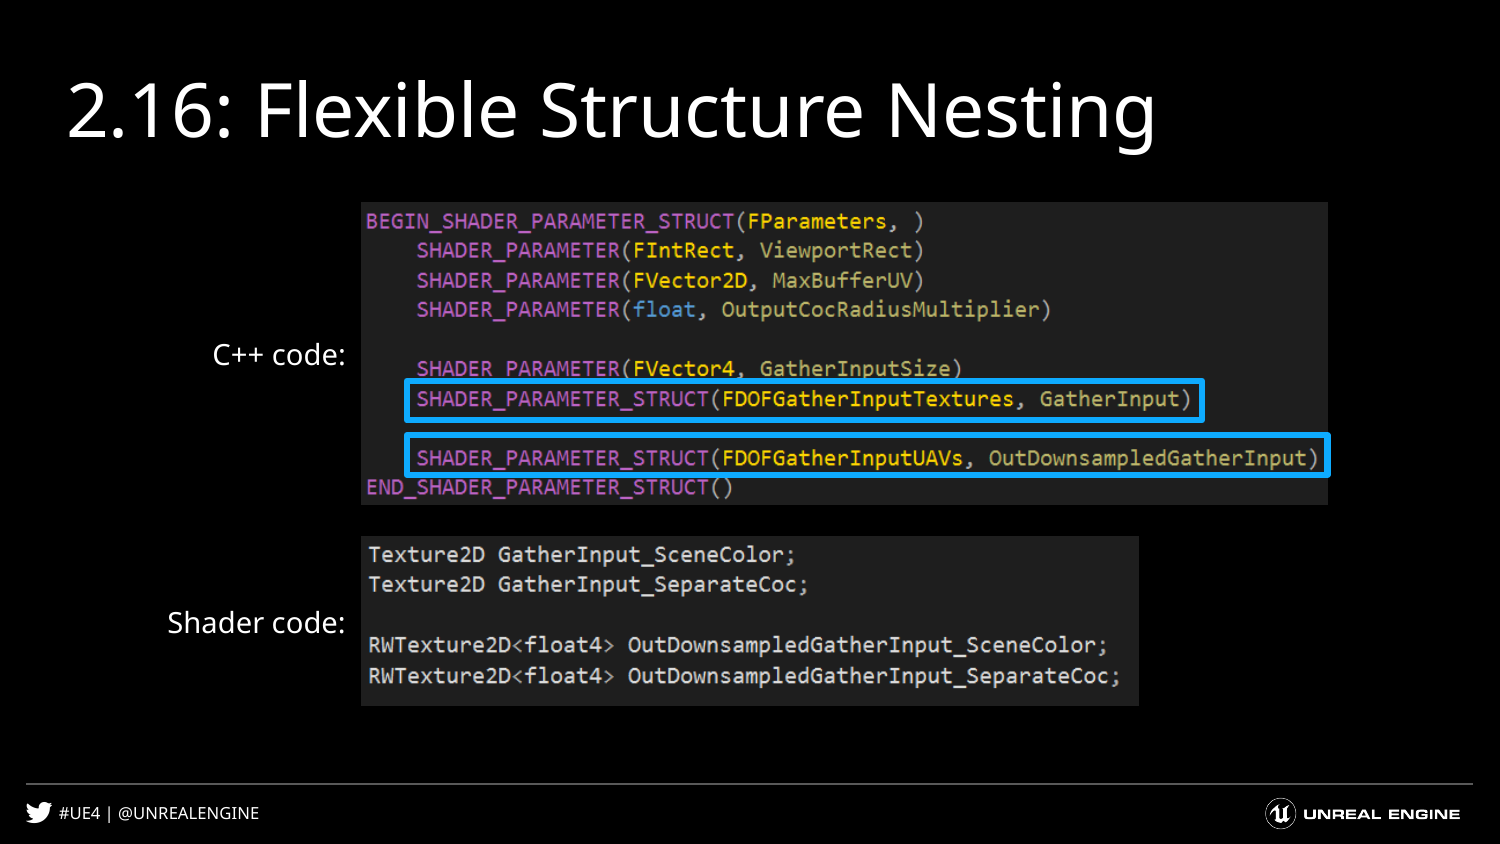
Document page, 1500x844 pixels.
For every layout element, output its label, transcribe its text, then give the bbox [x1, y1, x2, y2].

title 2.16: Flexible Structure Nesting [51, 47, 1449, 142]
picture [360, 202, 1328, 505]
picture [411, 439, 1323, 471]
text_box C++ code: [108, 321, 355, 386]
picture [1251, 783, 1474, 844]
picture [26, 800, 52, 825]
picture [360, 536, 1140, 706]
text_box Shader code: [108, 589, 355, 654]
